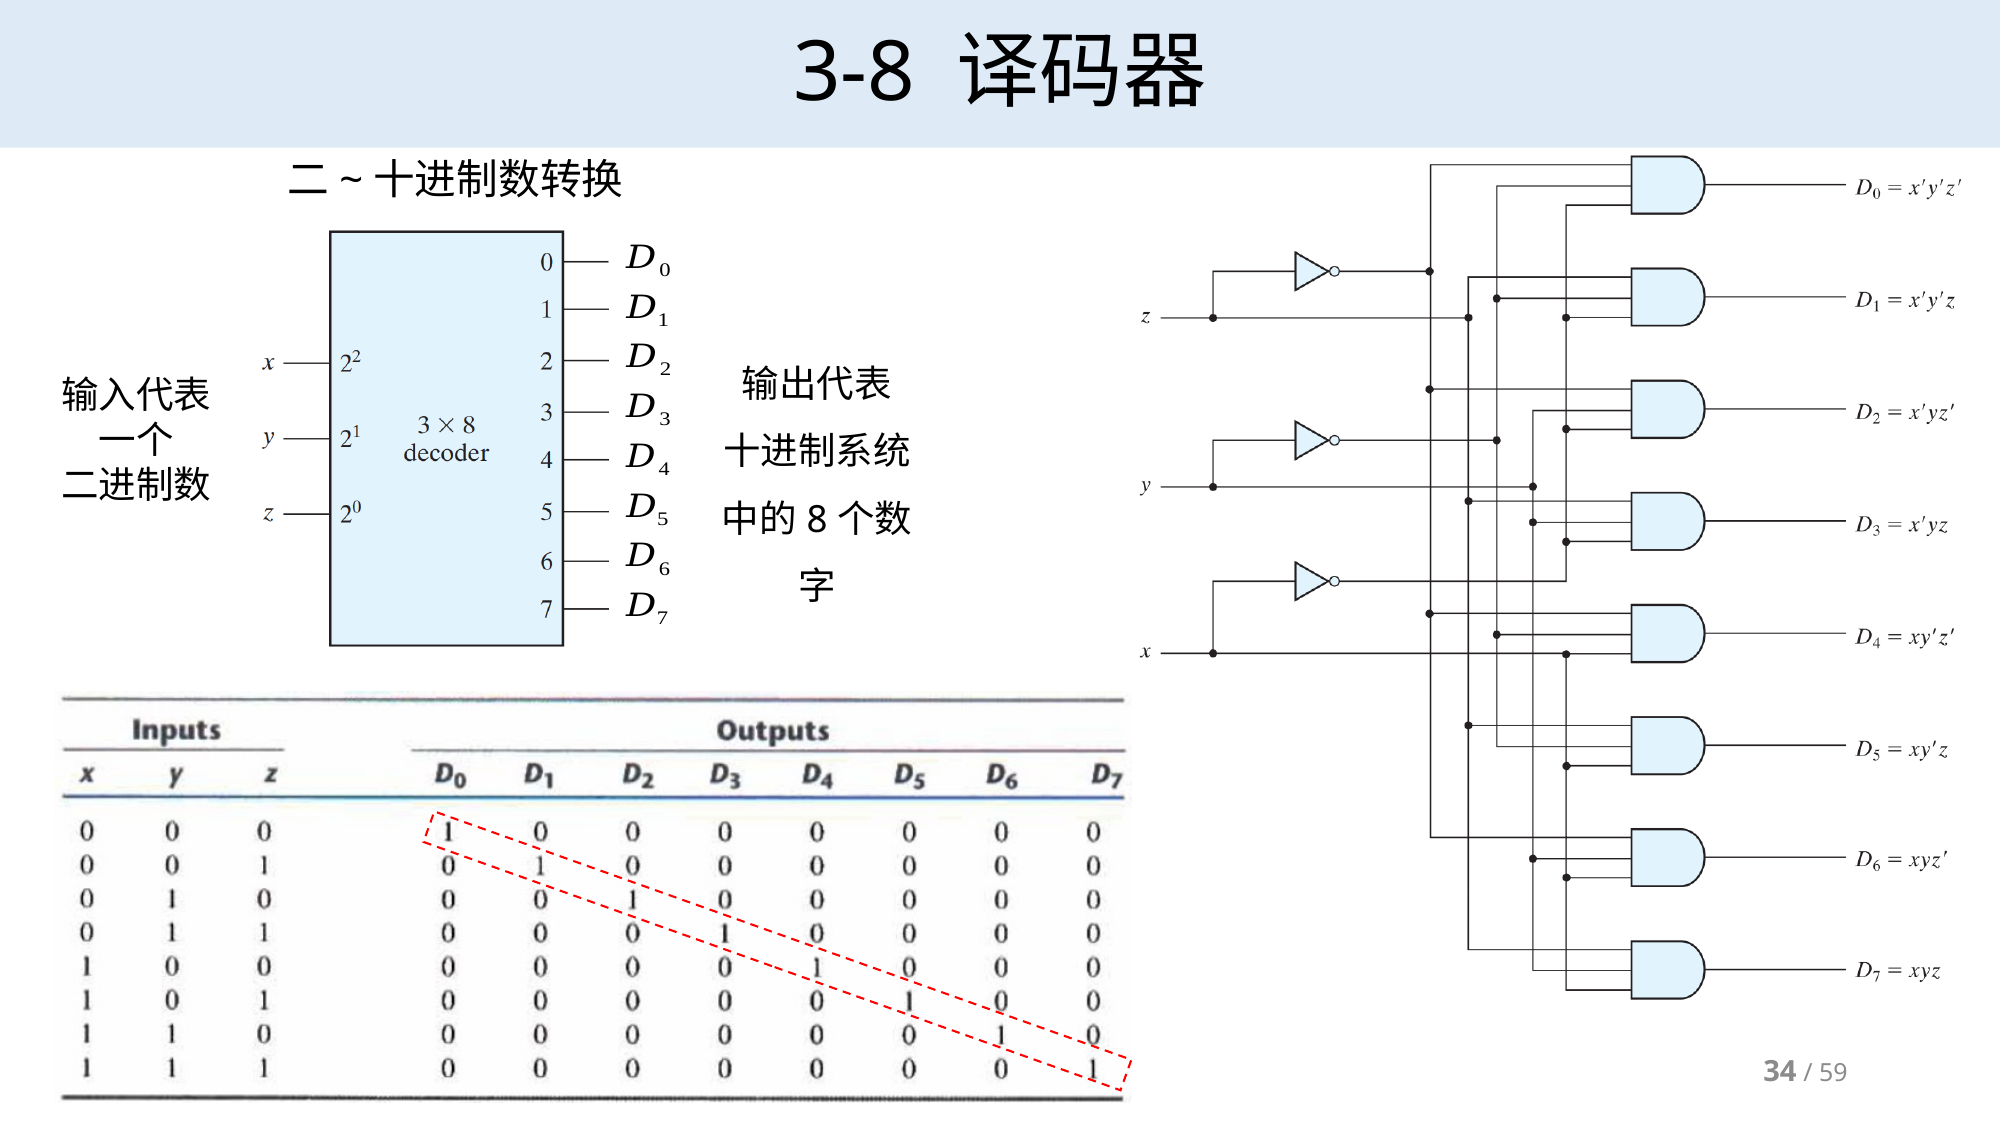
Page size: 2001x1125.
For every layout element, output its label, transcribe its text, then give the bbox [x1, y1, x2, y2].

title 3-8 译码器 [0, 0, 2000, 148]
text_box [254, 224, 670, 655]
text_box 二~十进制数转换 [272, 145, 639, 210]
slide_number 34 / 59 [1412, 1042, 1863, 1103]
text_box 输出代表 十进制系统中的8个数字 [696, 329, 938, 615]
picture [1133, 150, 1965, 1006]
picture [54, 691, 1132, 1103]
text_box 输入代表 一个 二进制数 [41, 363, 231, 514]
